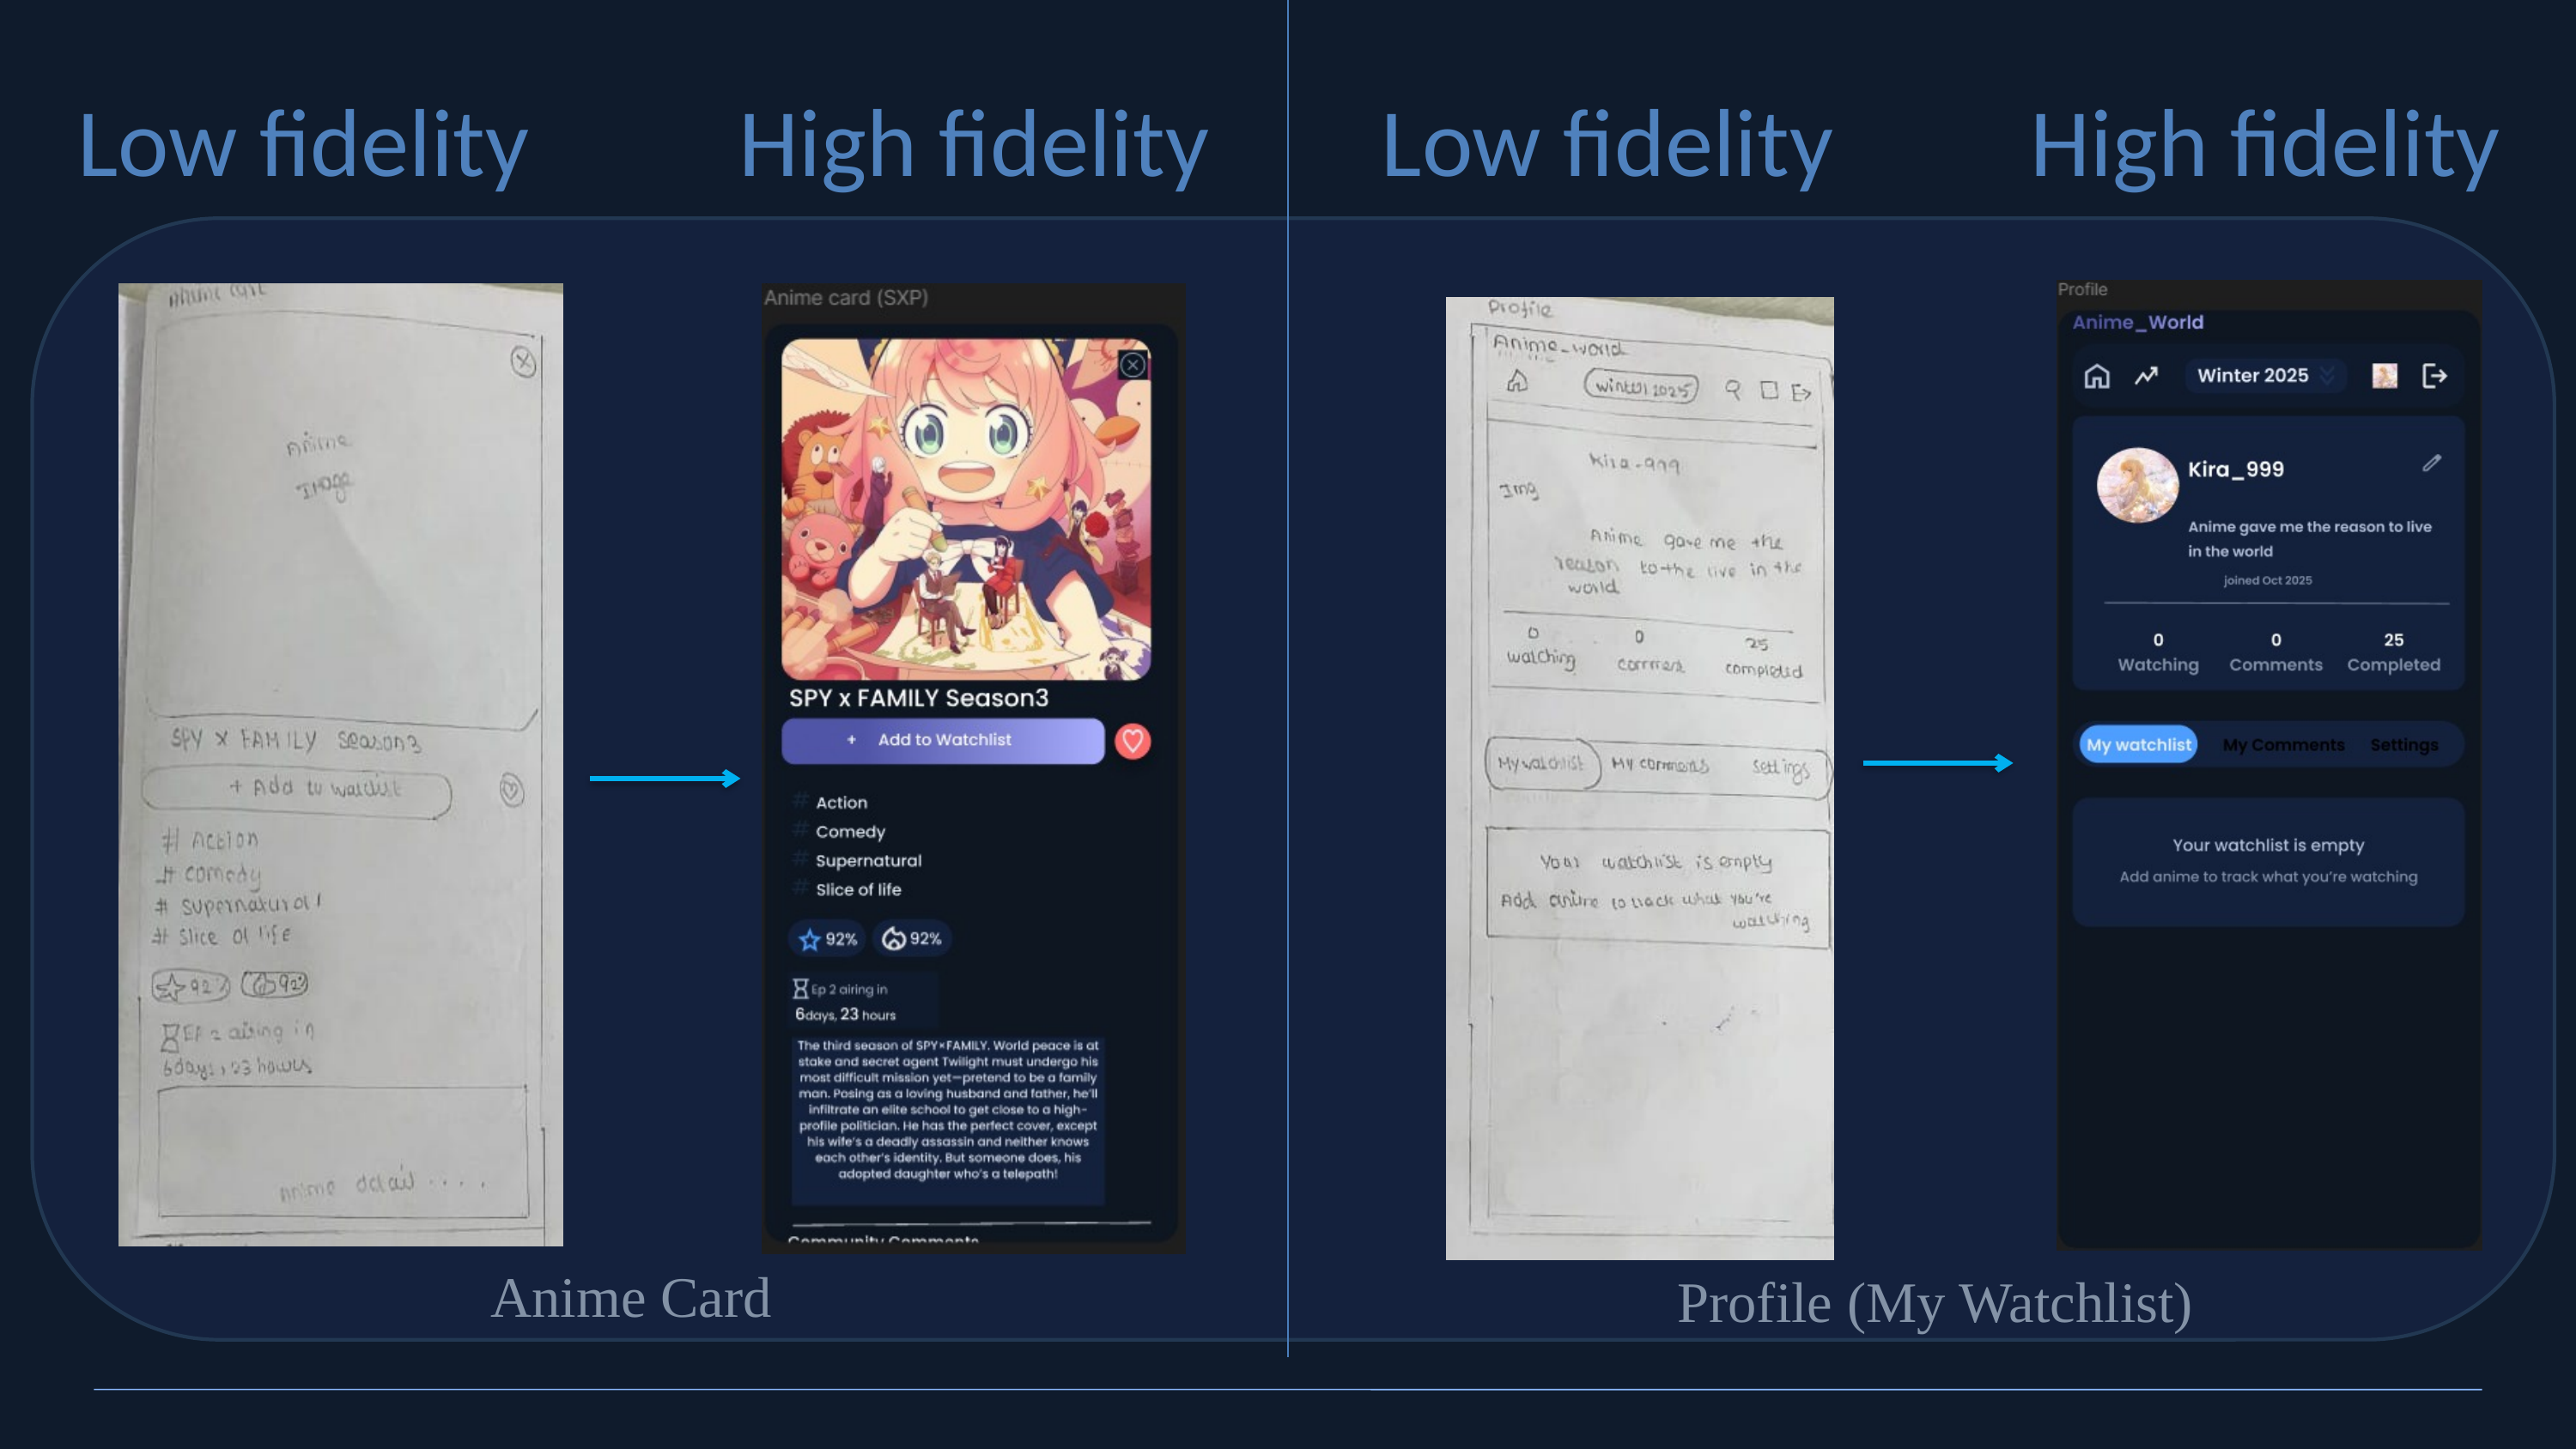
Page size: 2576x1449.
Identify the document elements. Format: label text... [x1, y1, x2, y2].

text_box Anime Card [477, 1253, 795, 1335]
text_box High fidelity [722, 73, 1227, 203]
text_box Profile (My Watchlist) [1664, 1258, 2212, 1340]
text_box High fidelity [2013, 73, 2518, 203]
text_box Low fidelity [1365, 73, 1850, 203]
picture [2056, 280, 2482, 1251]
text_box Low fidelity [62, 73, 545, 203]
text_box [1295, 216, 2557, 1342]
picture [1446, 297, 1835, 1260]
text_box [30, 216, 1283, 1342]
picture [762, 283, 1186, 1255]
picture [118, 283, 563, 1247]
